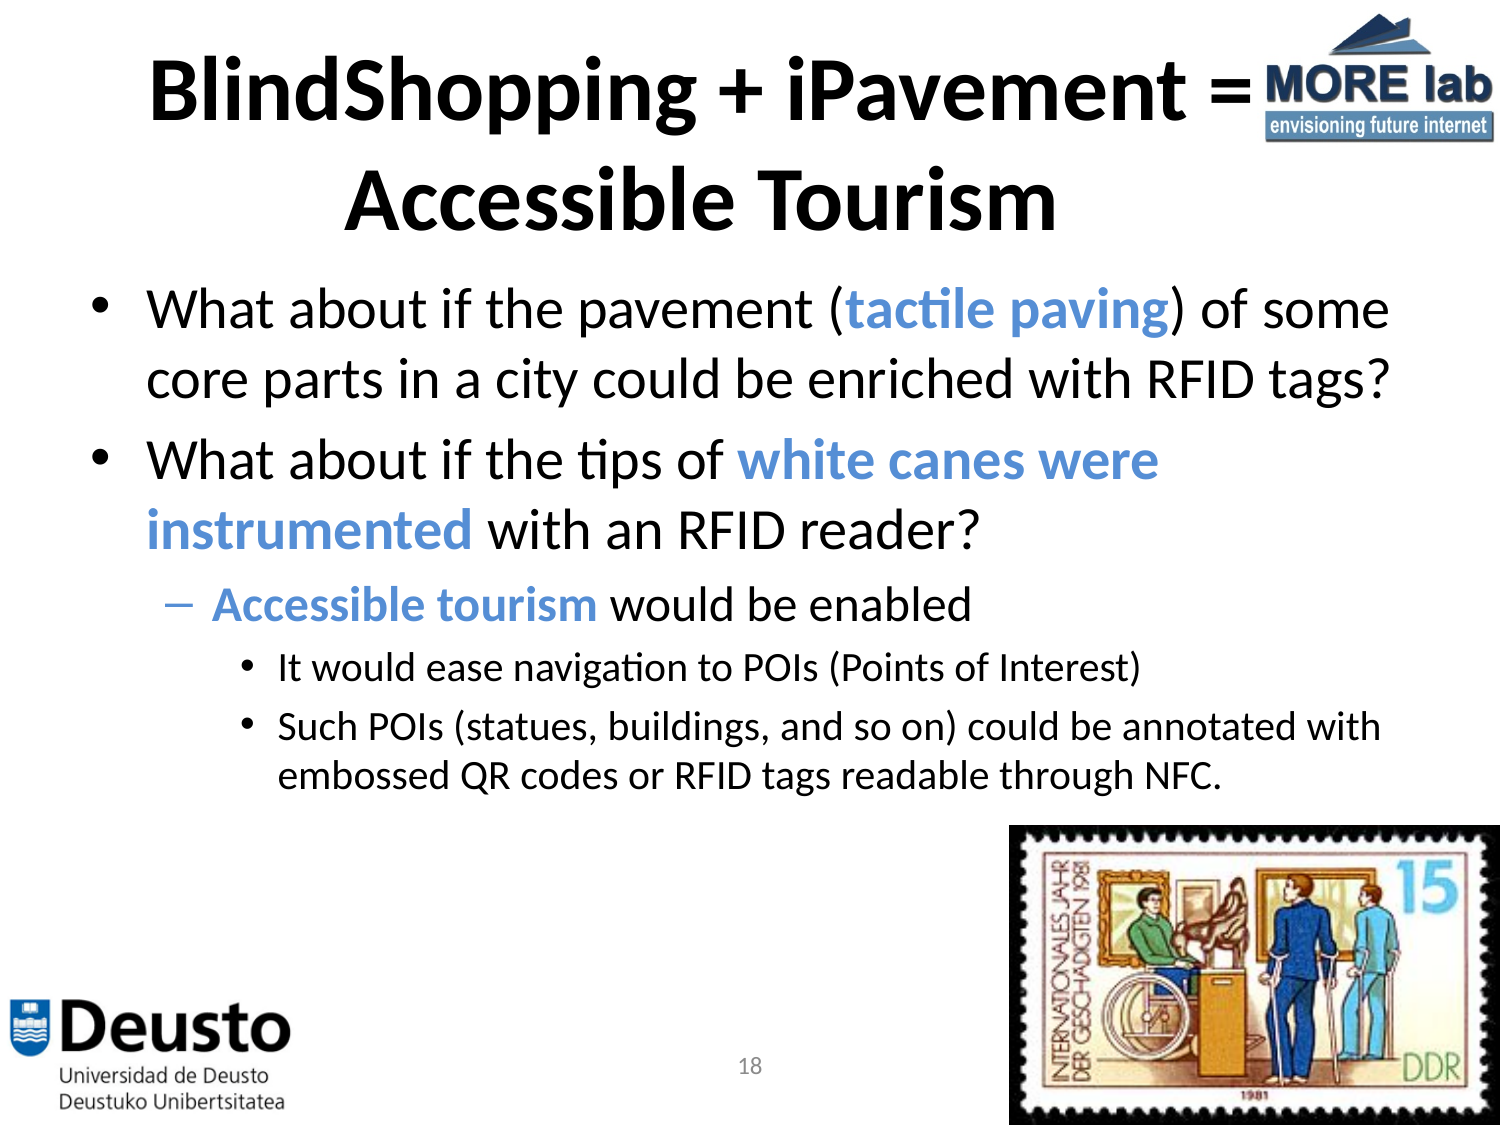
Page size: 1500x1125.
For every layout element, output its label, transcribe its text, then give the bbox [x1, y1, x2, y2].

title BlindShopping + iPavement = Accessible Tourism [111, 44, 1293, 233]
picture [1257, 0, 1498, 151]
picture [0, 987, 312, 1123]
list What about if the pavement (tactile paving) of some core parts in a city could be enriched with RFID tags? What about if the tips of white canes were instrumented with an RFID reader? Accessible tourism would be enabled It would ease navigation to POIs (Points of Interest) Such POIs (statues, buildings, and so on) could be annotated with embossed QR codes or RFID tags readable through NFC. [74, 262, 1426, 1006]
picture [1009, 824, 1500, 1125]
